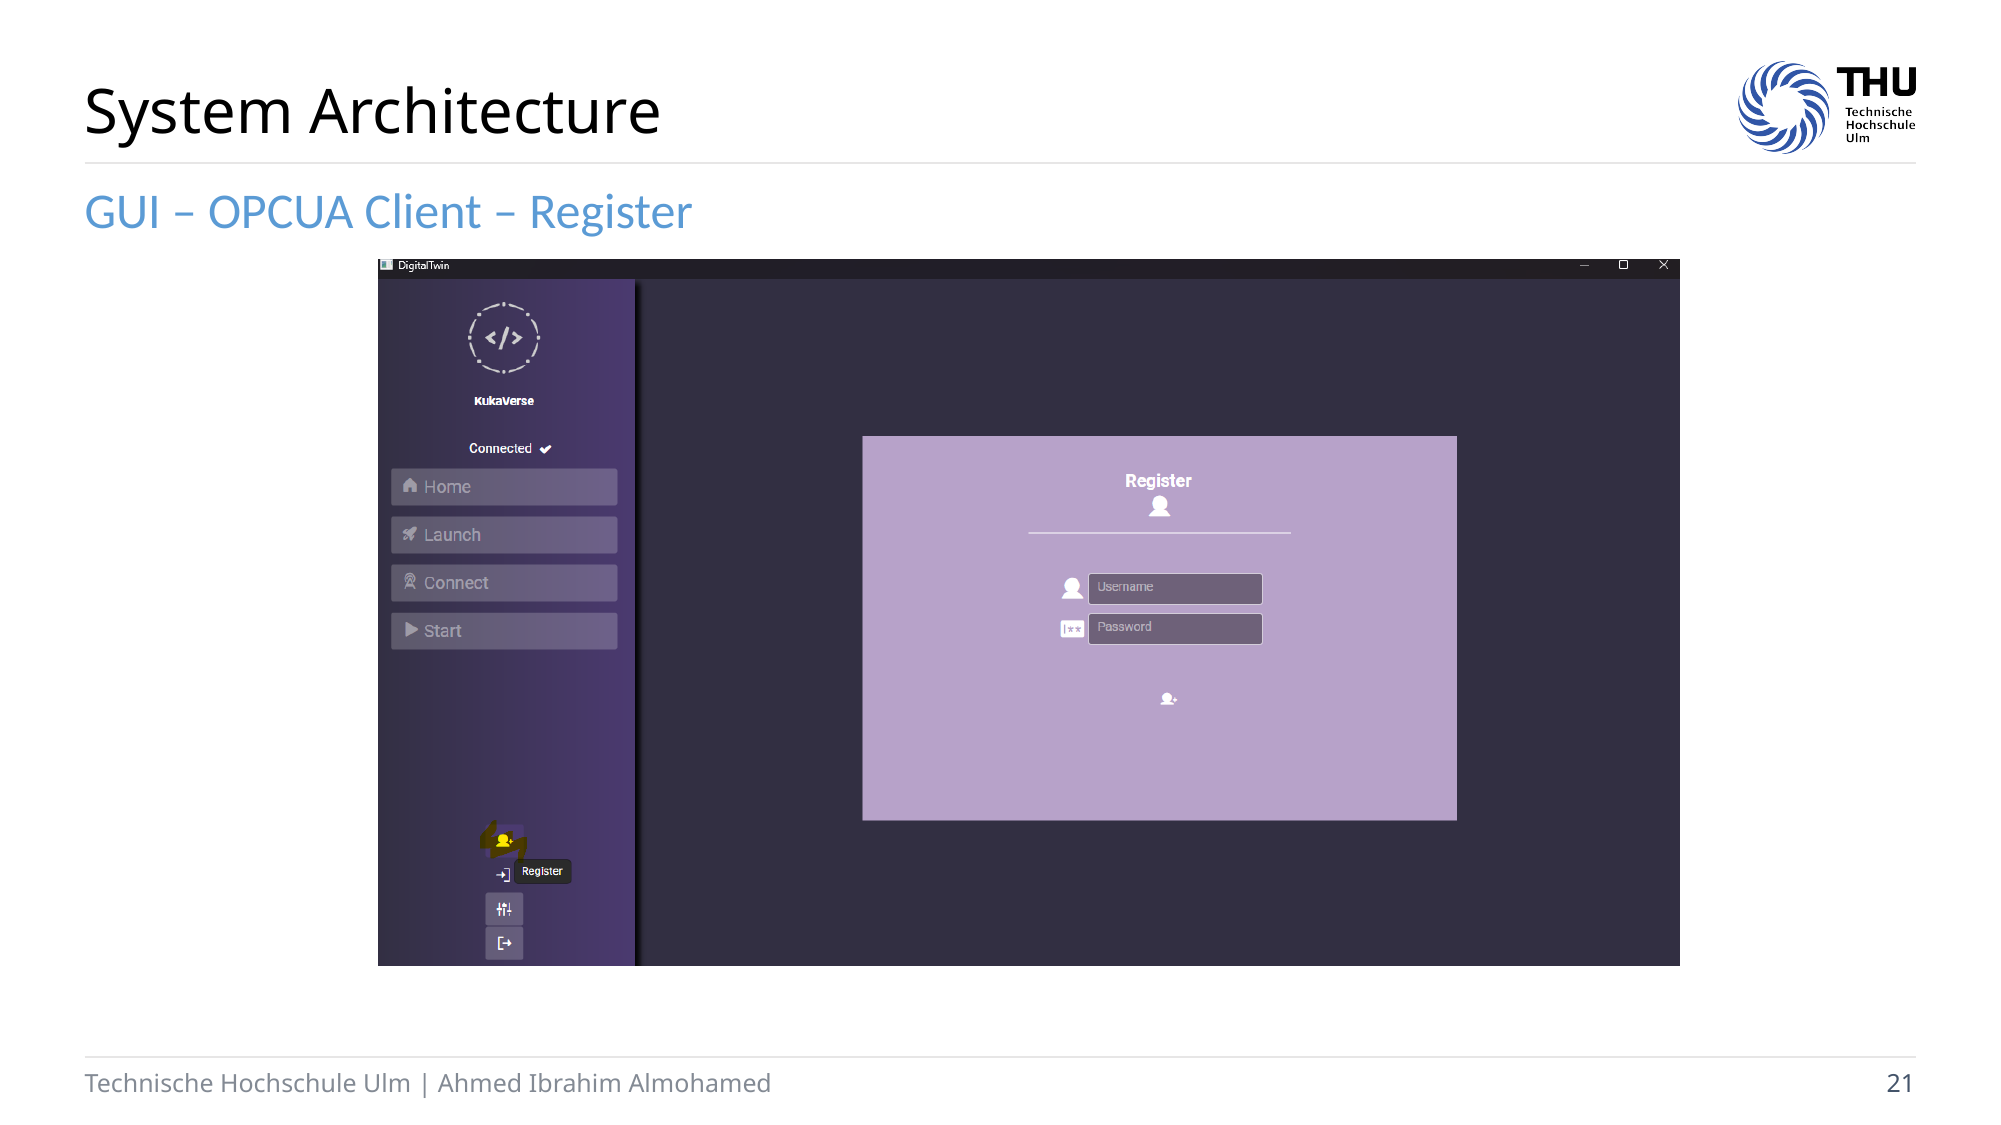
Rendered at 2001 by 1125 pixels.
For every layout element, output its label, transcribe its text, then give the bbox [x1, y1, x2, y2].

title System Architecture [84, 72, 1751, 154]
list GUI – OPCUA Client – Register [84, 164, 1916, 260]
picture [1738, 61, 1916, 154]
footer Technische Hochschule Ulm | Ahmed Ibrahim Almohamed [84, 1071, 1666, 1098]
picture [378, 258, 1681, 967]
